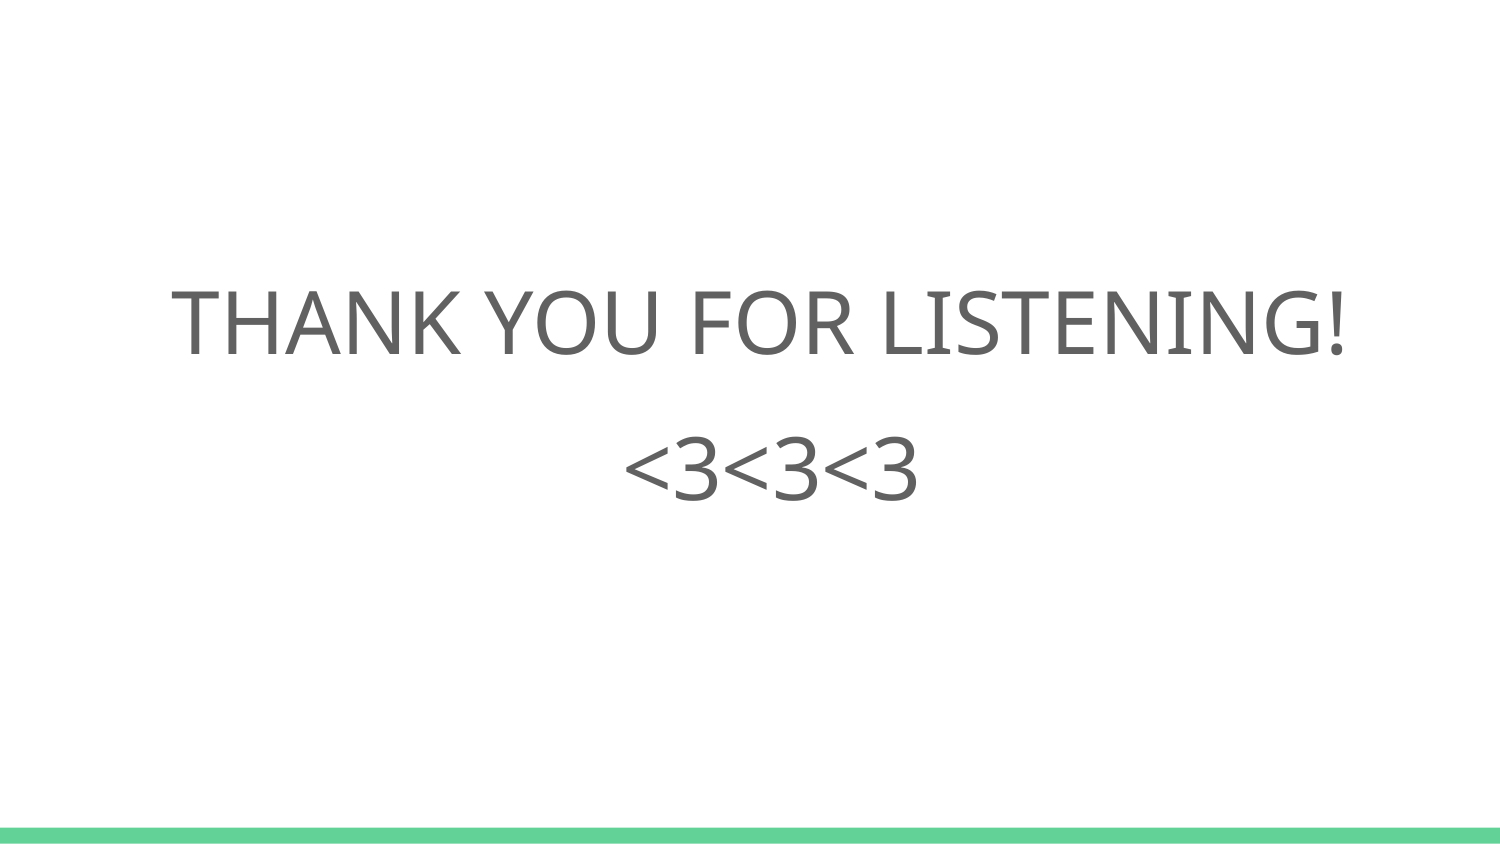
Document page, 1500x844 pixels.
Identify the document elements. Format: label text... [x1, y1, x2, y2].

list THANK YOU FOR LISTENING! <3<3<3 [122, 236, 1422, 540]
